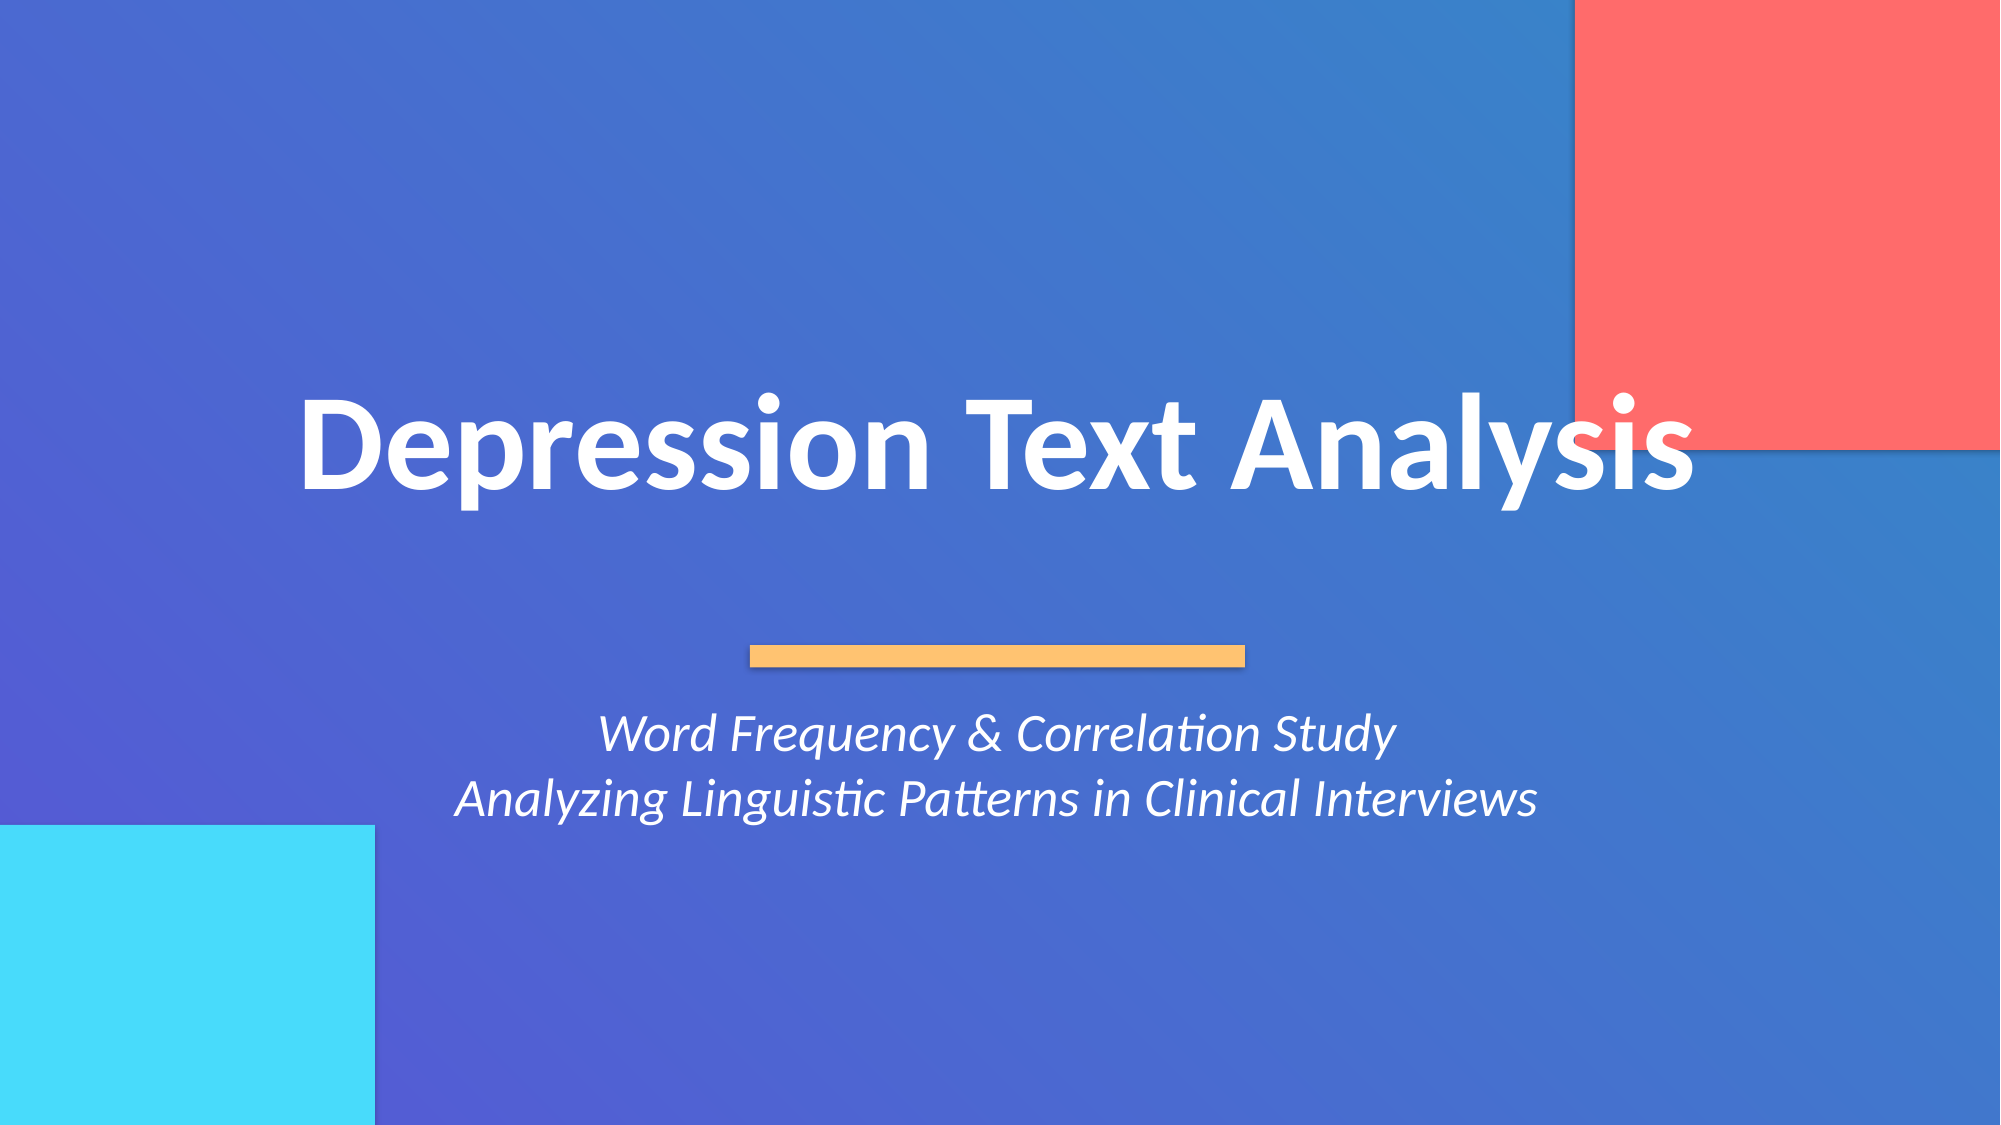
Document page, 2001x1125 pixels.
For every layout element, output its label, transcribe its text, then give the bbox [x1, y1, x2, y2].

text_box Word Frequency & Correlation Study Analyzing Linguistic Patterns in Clinical Interviews [224, 689, 1770, 835]
text_box [1574, 0, 2000, 451]
text_box Depression Text Analysis [282, 345, 1713, 525]
text_box [0, 824, 376, 1125]
text_box [749, 644, 1246, 668]
